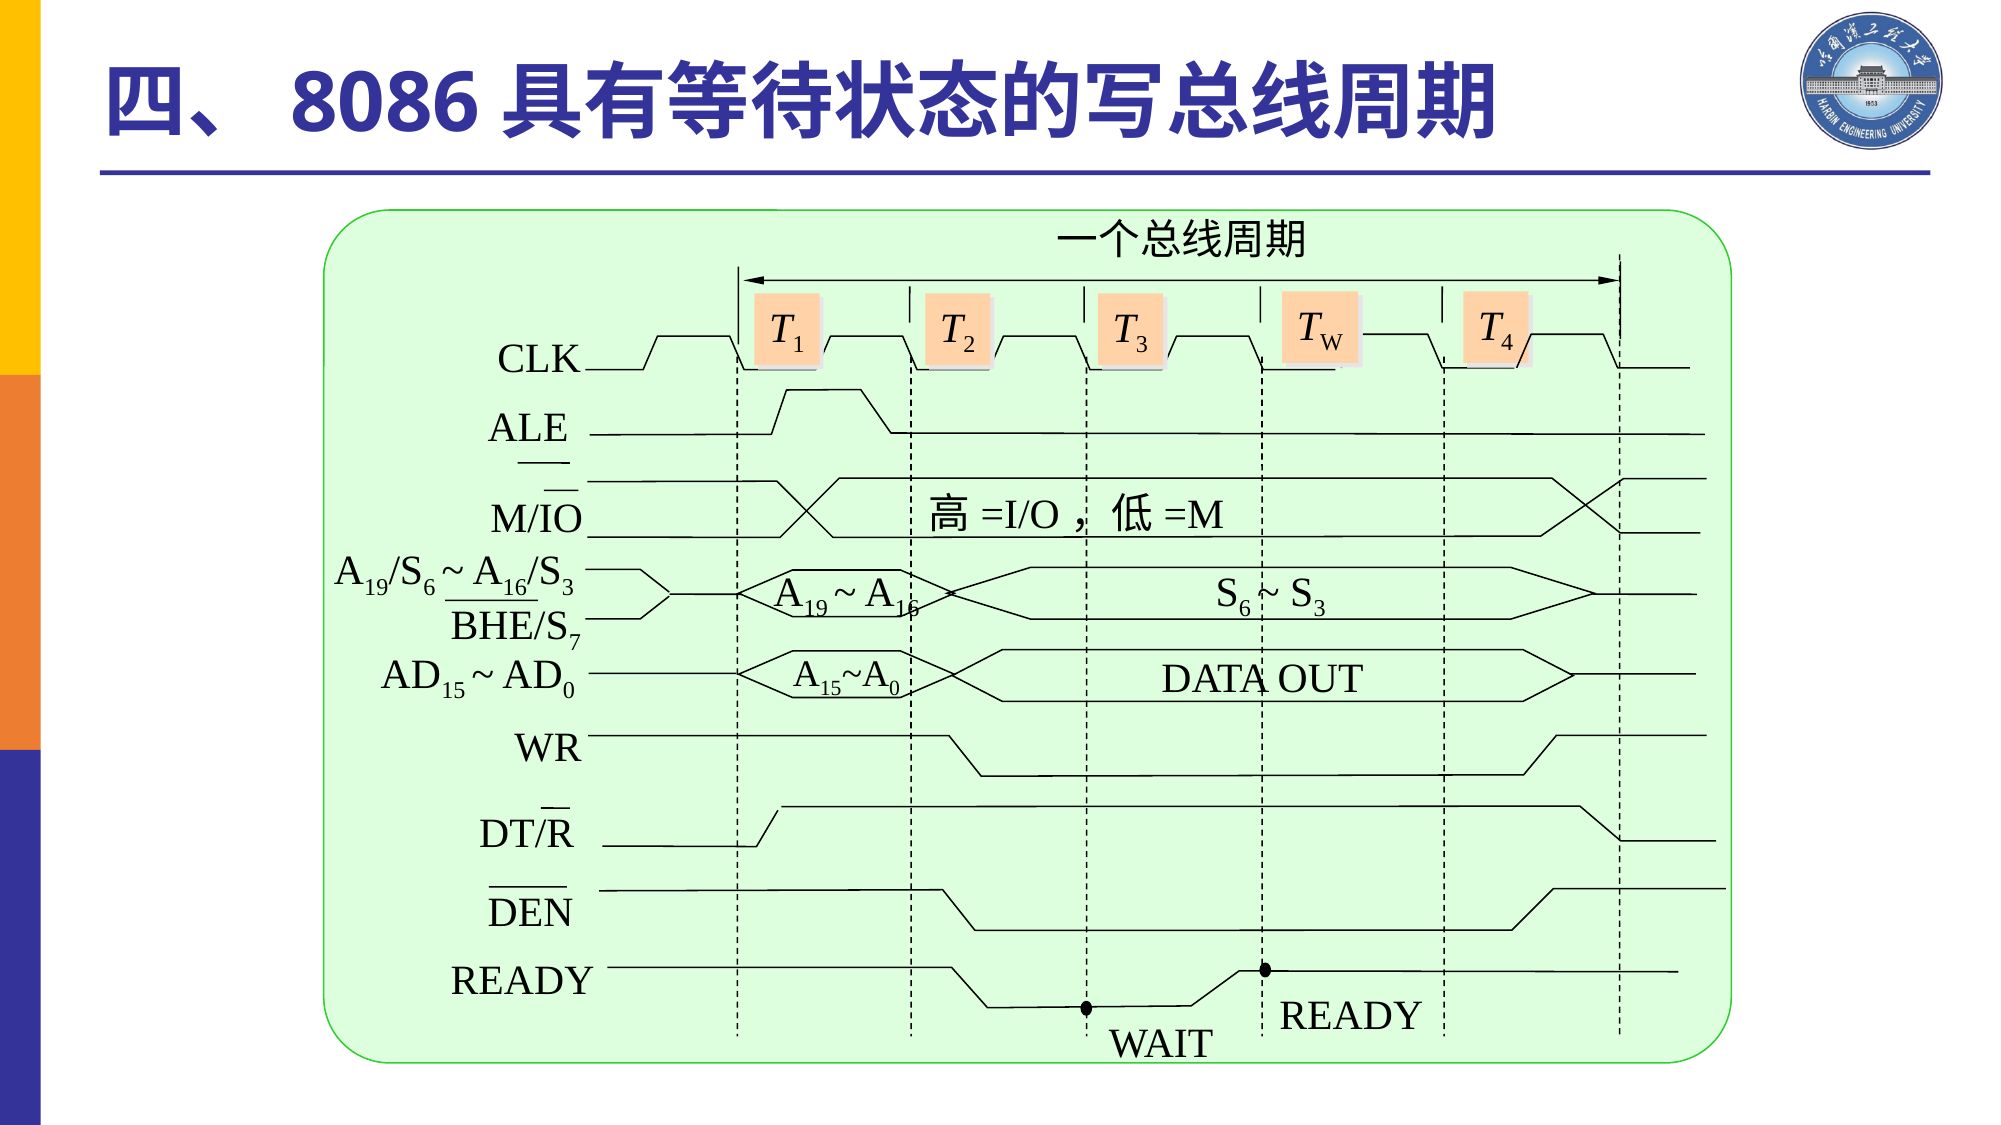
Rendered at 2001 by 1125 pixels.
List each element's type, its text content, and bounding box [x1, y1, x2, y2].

text_box [1726, 250, 1732, 1023]
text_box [312, 205, 1726, 1075]
text_box [261, 58, 1762, 1125]
title 四、8086具有等待状态的写总线周期 [88, 40, 1577, 170]
picture [1538, 9, 1979, 165]
